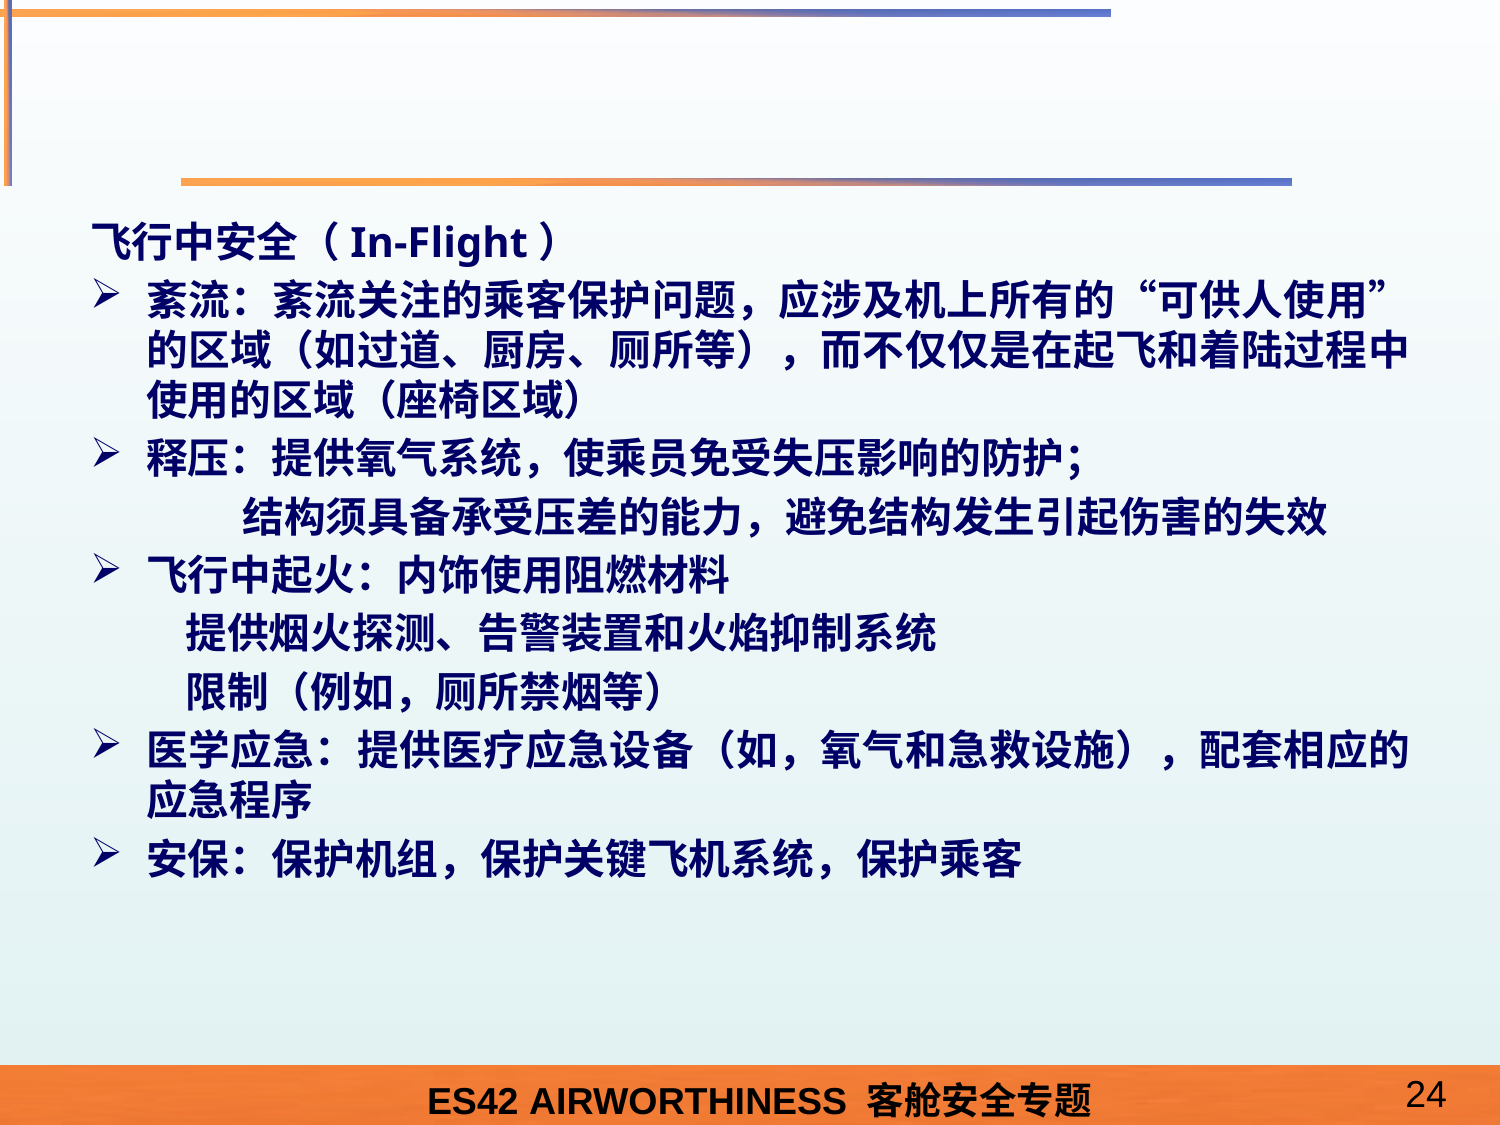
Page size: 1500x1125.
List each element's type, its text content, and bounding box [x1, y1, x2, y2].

picture [181, 178, 1292, 186]
picture [0, 0, 1111, 186]
list 飞行中安全（In-Flight） 紊流：紊流关注的乘客保护问题，应涉及机上所有的“可供人使用”的区域（如过道、厨房、厕所等），而不仅仅是在起飞和着陆过程中使用的区域（座椅区域） 释压：提供氧气系统，使乘员免受失压影响的防护； 结构须具备承受压差的能力，避免结构发生引起伤害的失效 飞行中起火：内饰使用阻燃材料 提供烟火探测、告警装置和火焰抑制系统 限制（例如，厕所禁烟等） 医学应急：提供医疗应急设备（如，氧气和急救设施），配套相应的应急程序 安保：保护机组，保护关键飞机系统，保护乘客 [75, 208, 1425, 1059]
picture [0, 1065, 1500, 1125]
